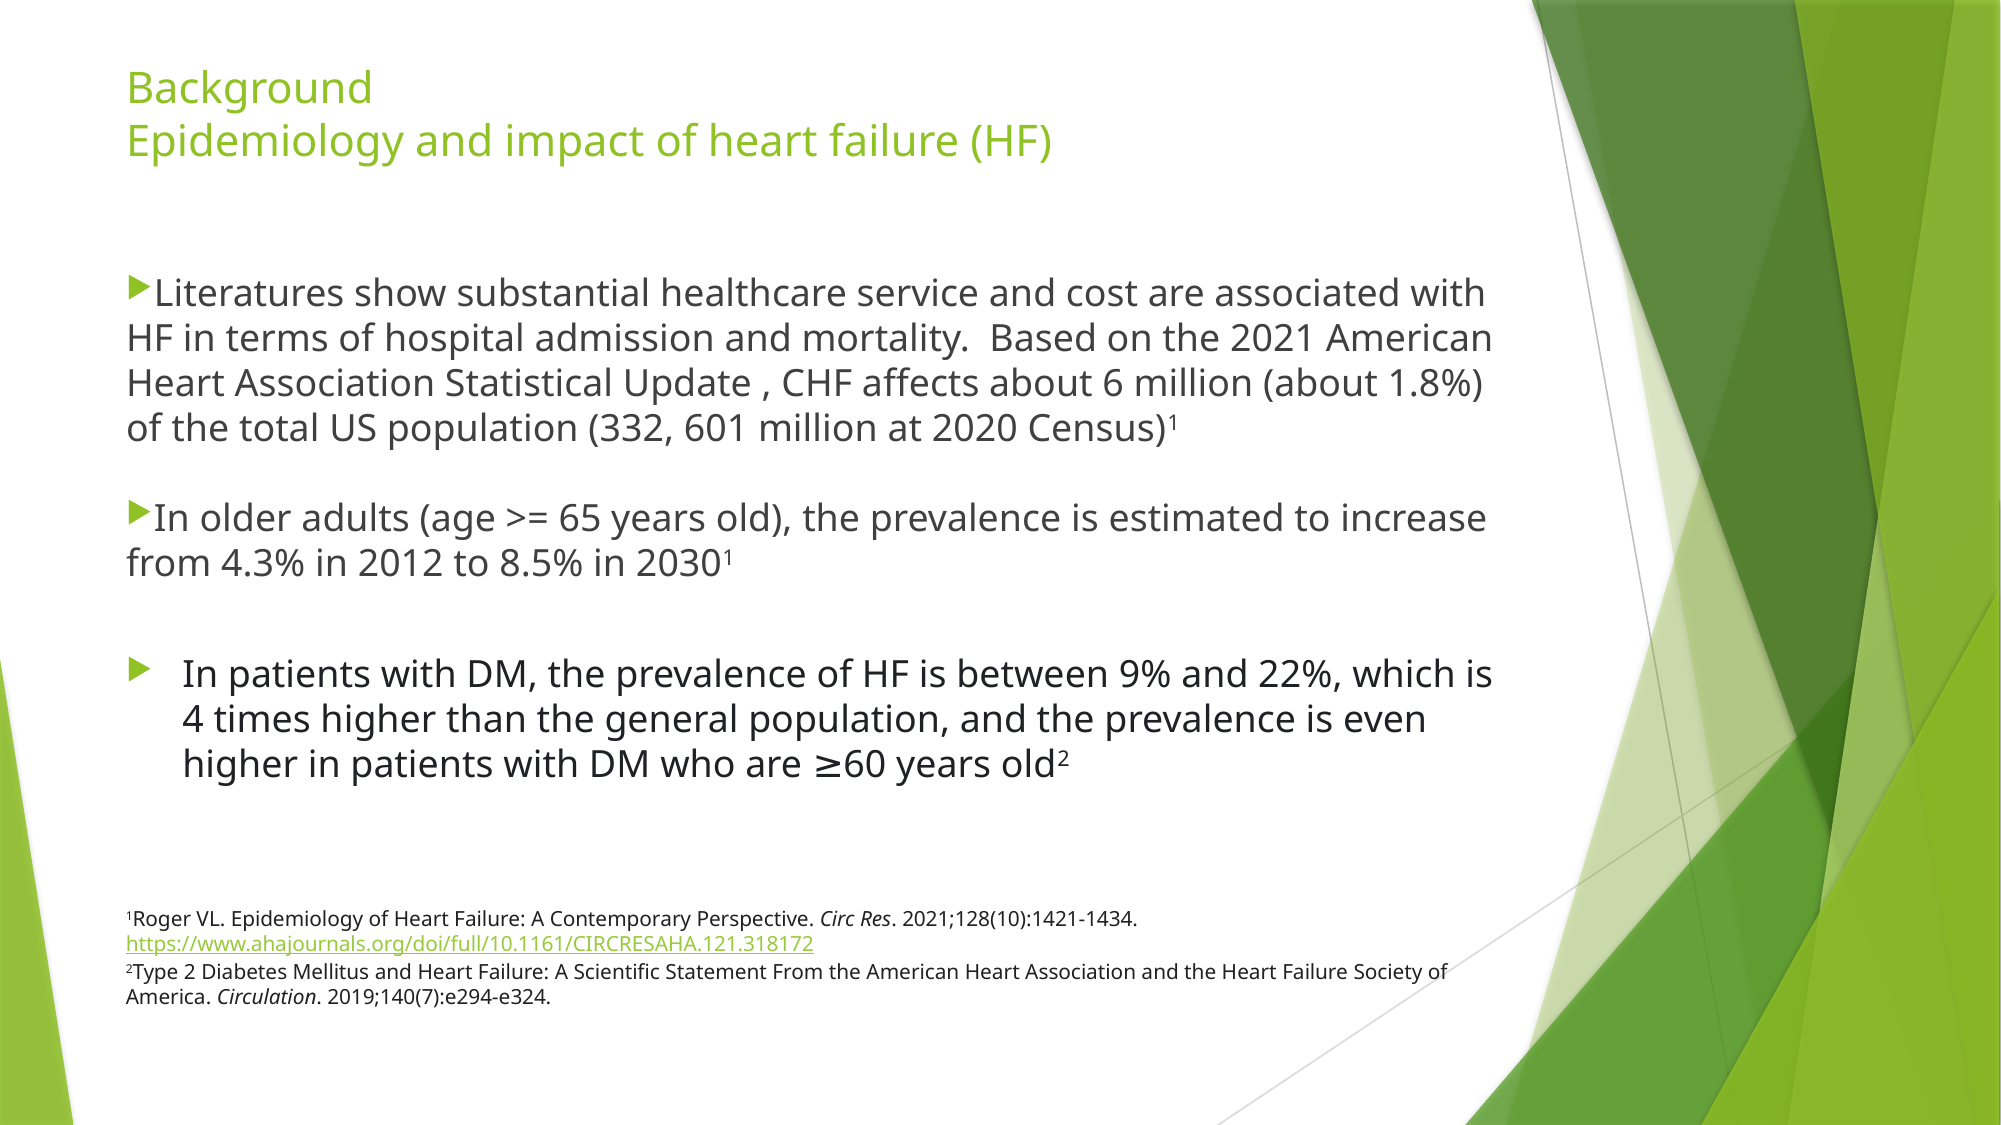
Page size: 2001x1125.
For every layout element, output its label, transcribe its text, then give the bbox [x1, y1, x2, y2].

list Literatures show substantial healthcare service and cost are associated with HF in terms of hospital admission and mortality. Based on the 2021 American Heart Association Statistical Update , CHF affects about 6 million (about 1.8%) of the total US population (332, 601 million at 2020 Census)1 In older adults (age >= 65 years old), the prevalence is estimated to increase from 4.3% in 2012 to 8.5% in 20301 In patients with DM, the prevalence of HF is between 9% and 22%, which is 4 times higher than the general population, and the prevalence is even higher in patients with DM who are ≥60 years old2 [111, 261, 1522, 828]
text_box 1Roger VL. Epidemiology of Heart Failure: A Contemporary Perspective. Circ Res. 2021;128(10):1421-1434. https://www.ahajournals.org/doi/full/10.1161/CIRCRESAHA.121.318172 2Type 2 Diabetes Mellitus and Heart Failure: A Scientific Statement From the American Heart Association and the Heart Failure Society of America. Circulation. 2019;140(7):e294-e324. [111, 897, 1522, 1016]
title Background Epidemiology and impact of heart failure (HF) [111, 53, 1522, 227]
